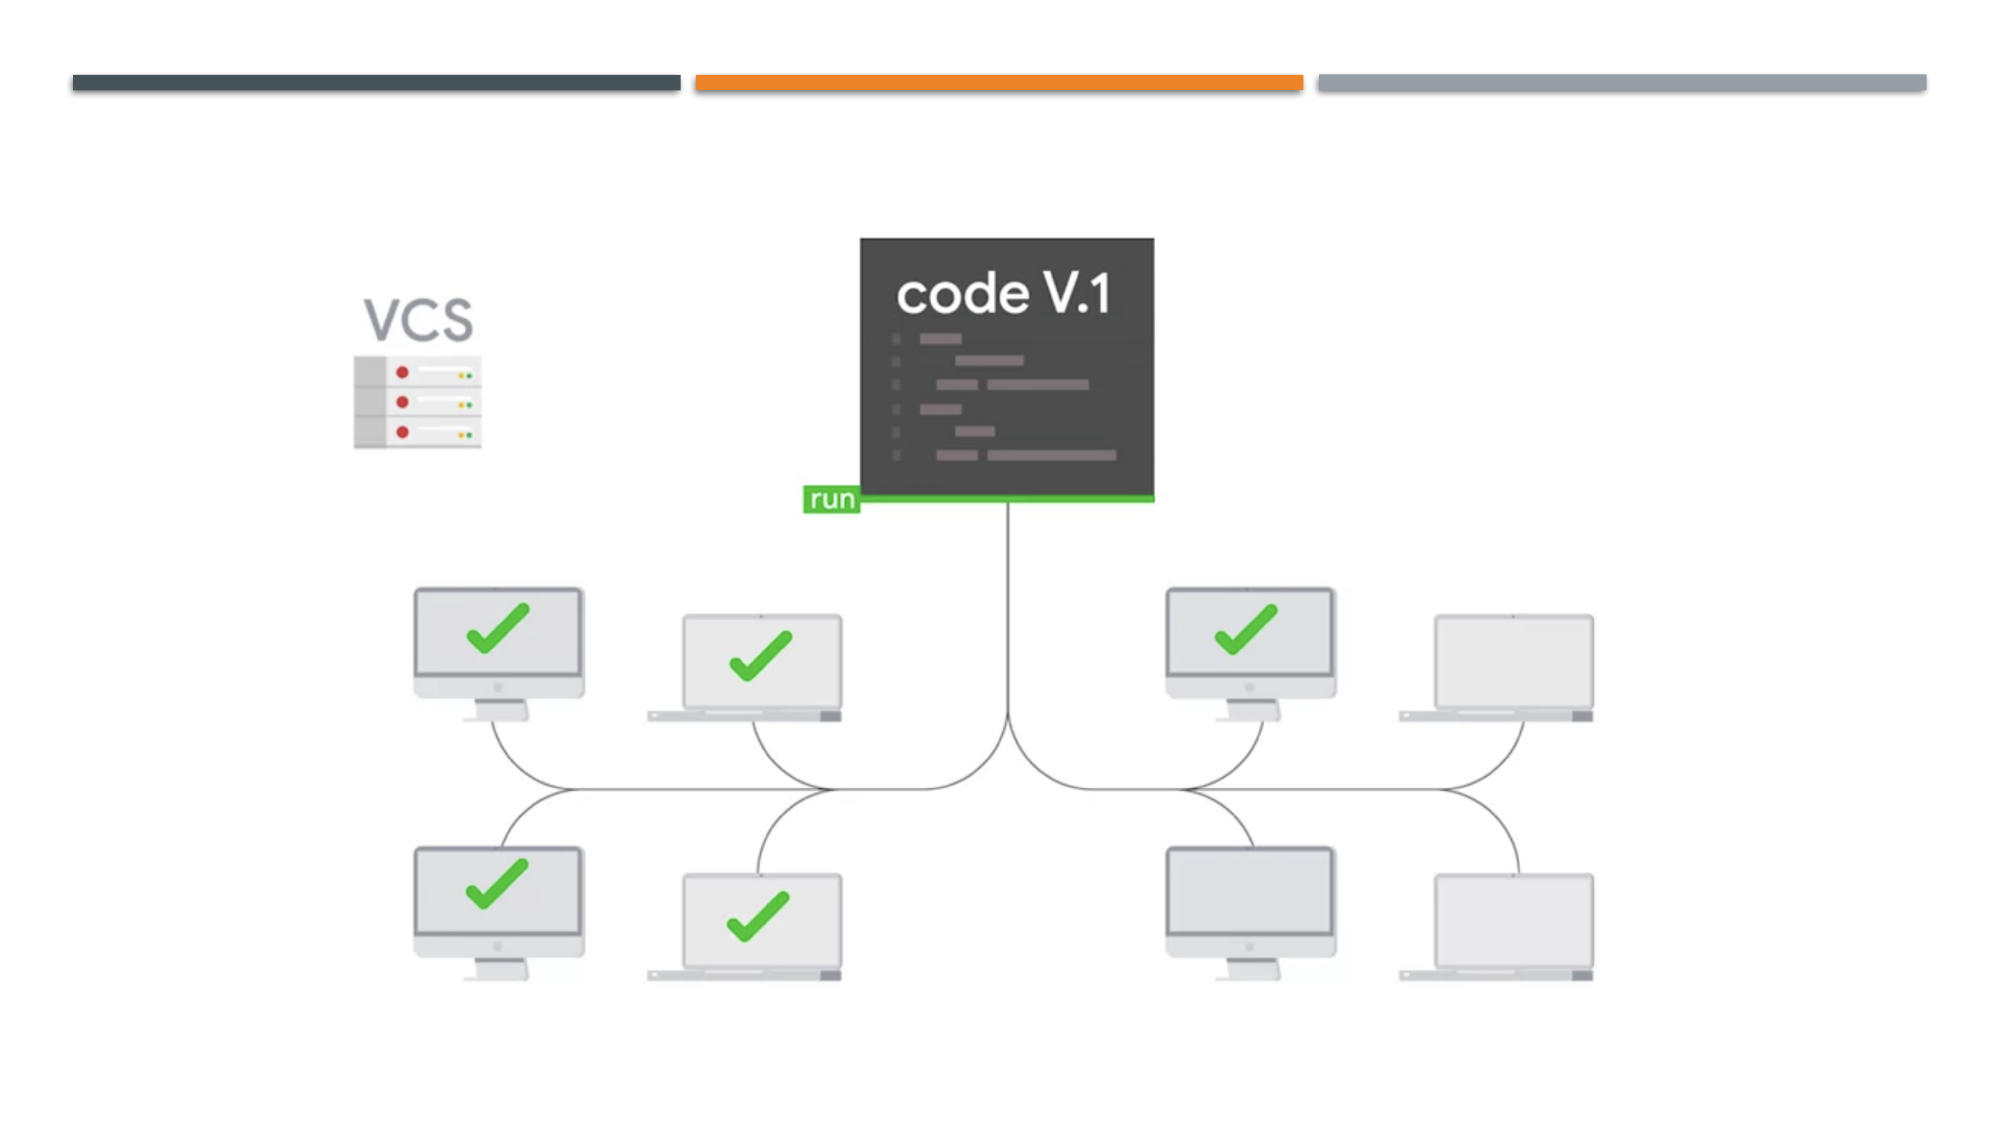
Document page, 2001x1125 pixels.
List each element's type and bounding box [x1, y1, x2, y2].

picture [325, 209, 1675, 1007]
